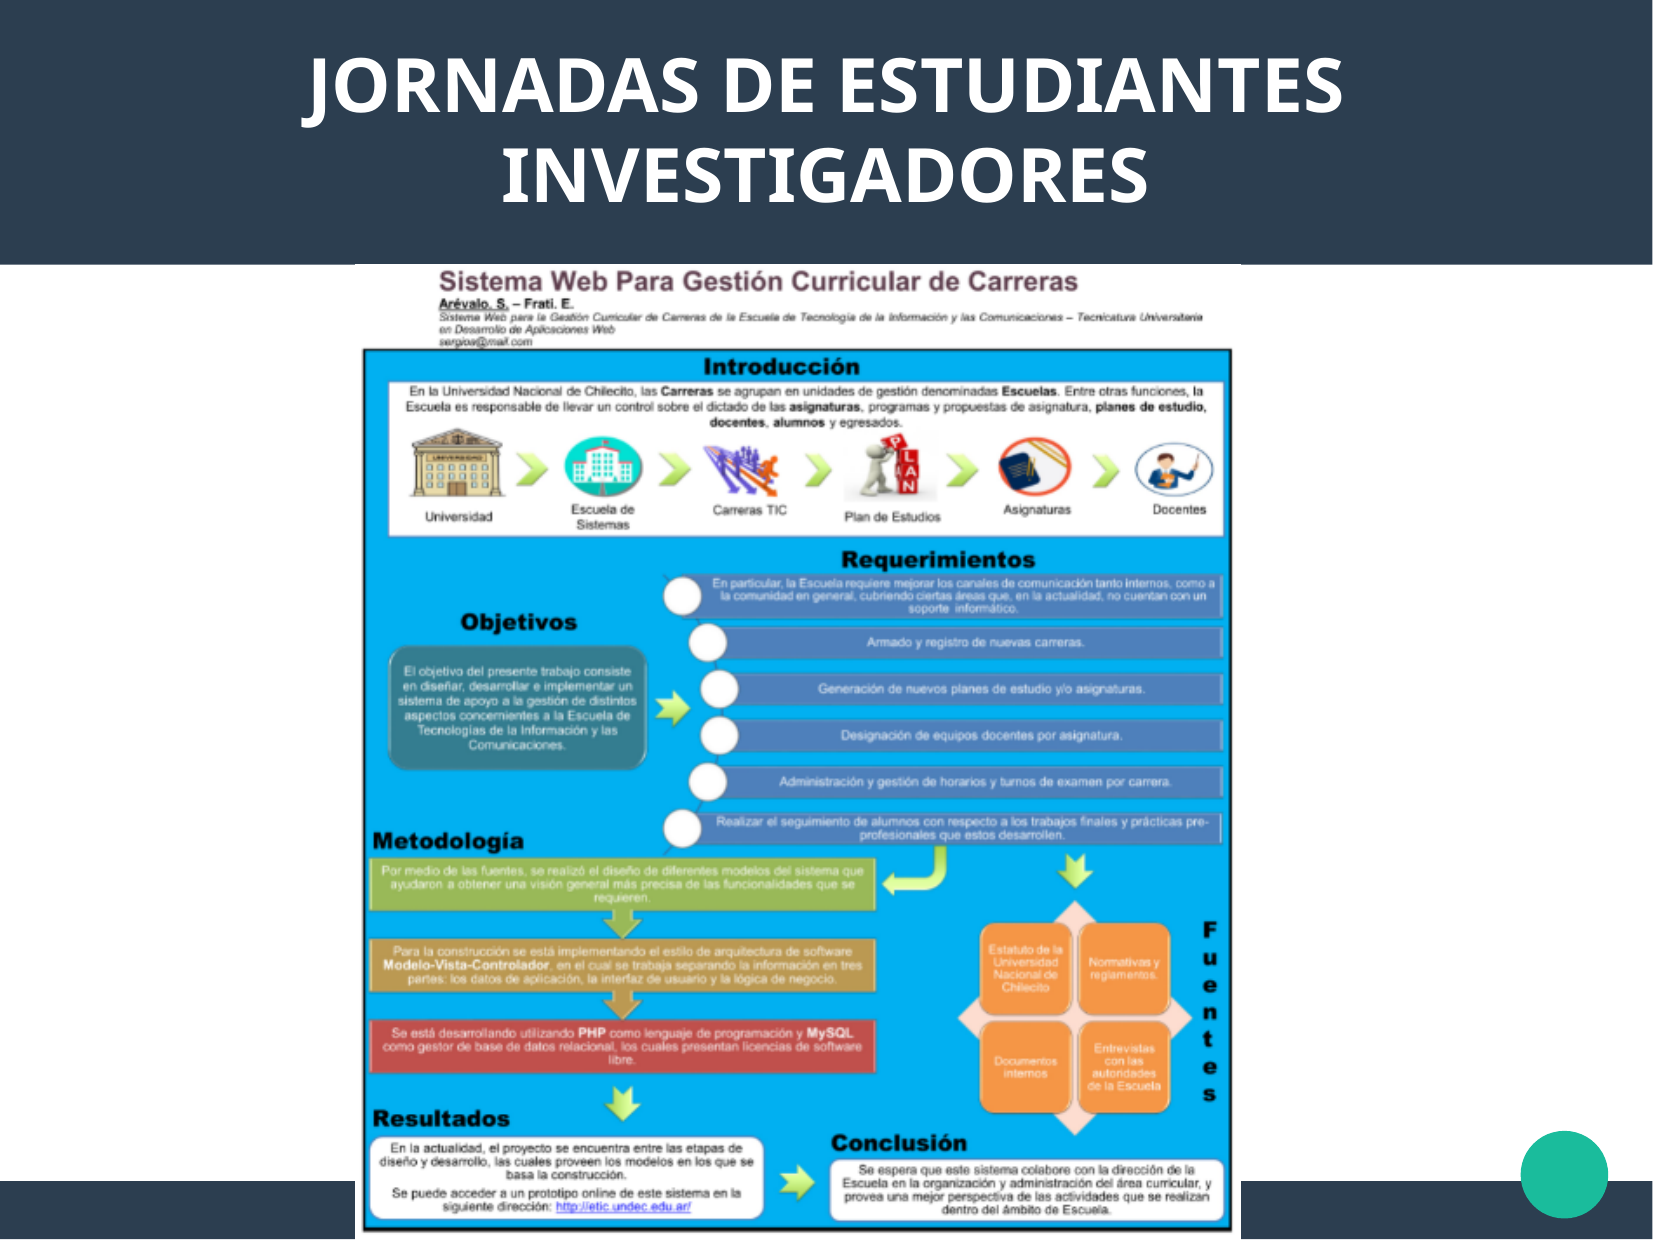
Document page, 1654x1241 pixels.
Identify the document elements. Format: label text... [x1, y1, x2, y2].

text_box JORNADAS DE ESTUDIANTES INVESTIGADORES [58, 49, 1594, 206]
picture [355, 264, 1241, 1241]
